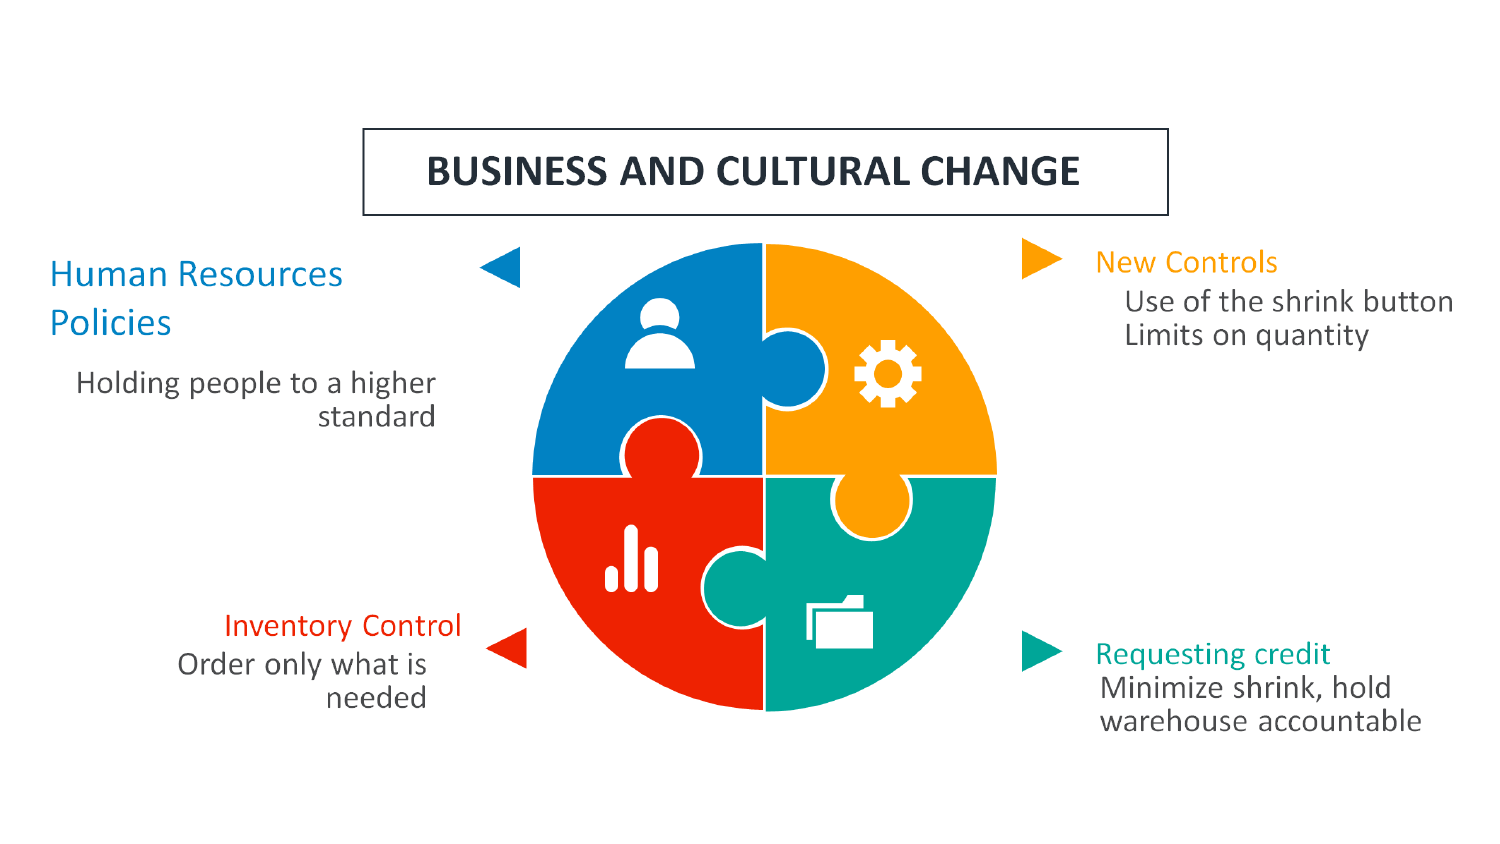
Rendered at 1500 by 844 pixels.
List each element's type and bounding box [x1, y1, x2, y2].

picture [24, 128, 1476, 760]
